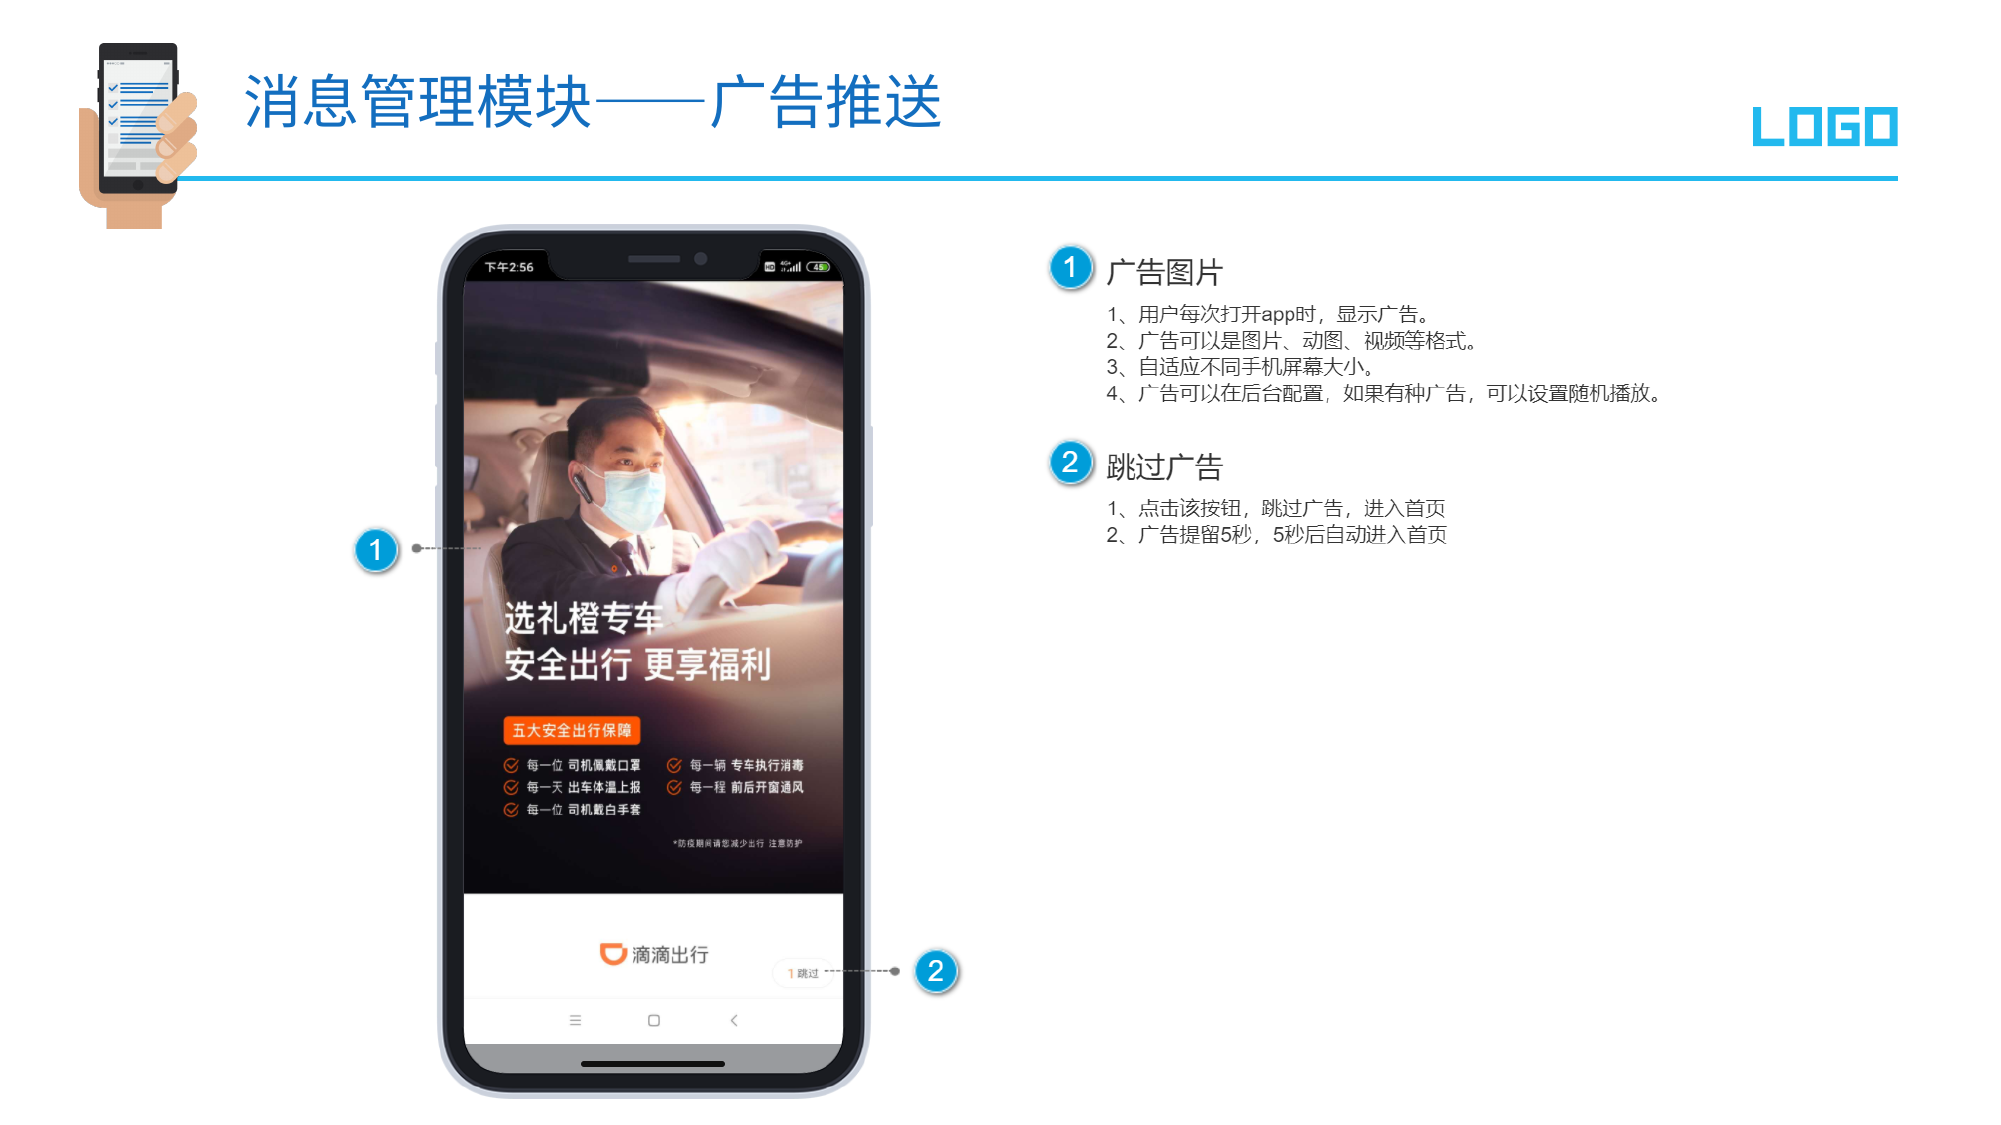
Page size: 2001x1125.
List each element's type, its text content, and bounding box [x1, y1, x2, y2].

picture [325, 194, 1675, 1125]
picture [79, 43, 197, 229]
text_box 消息管理模块——广告推送 [228, 57, 1909, 144]
